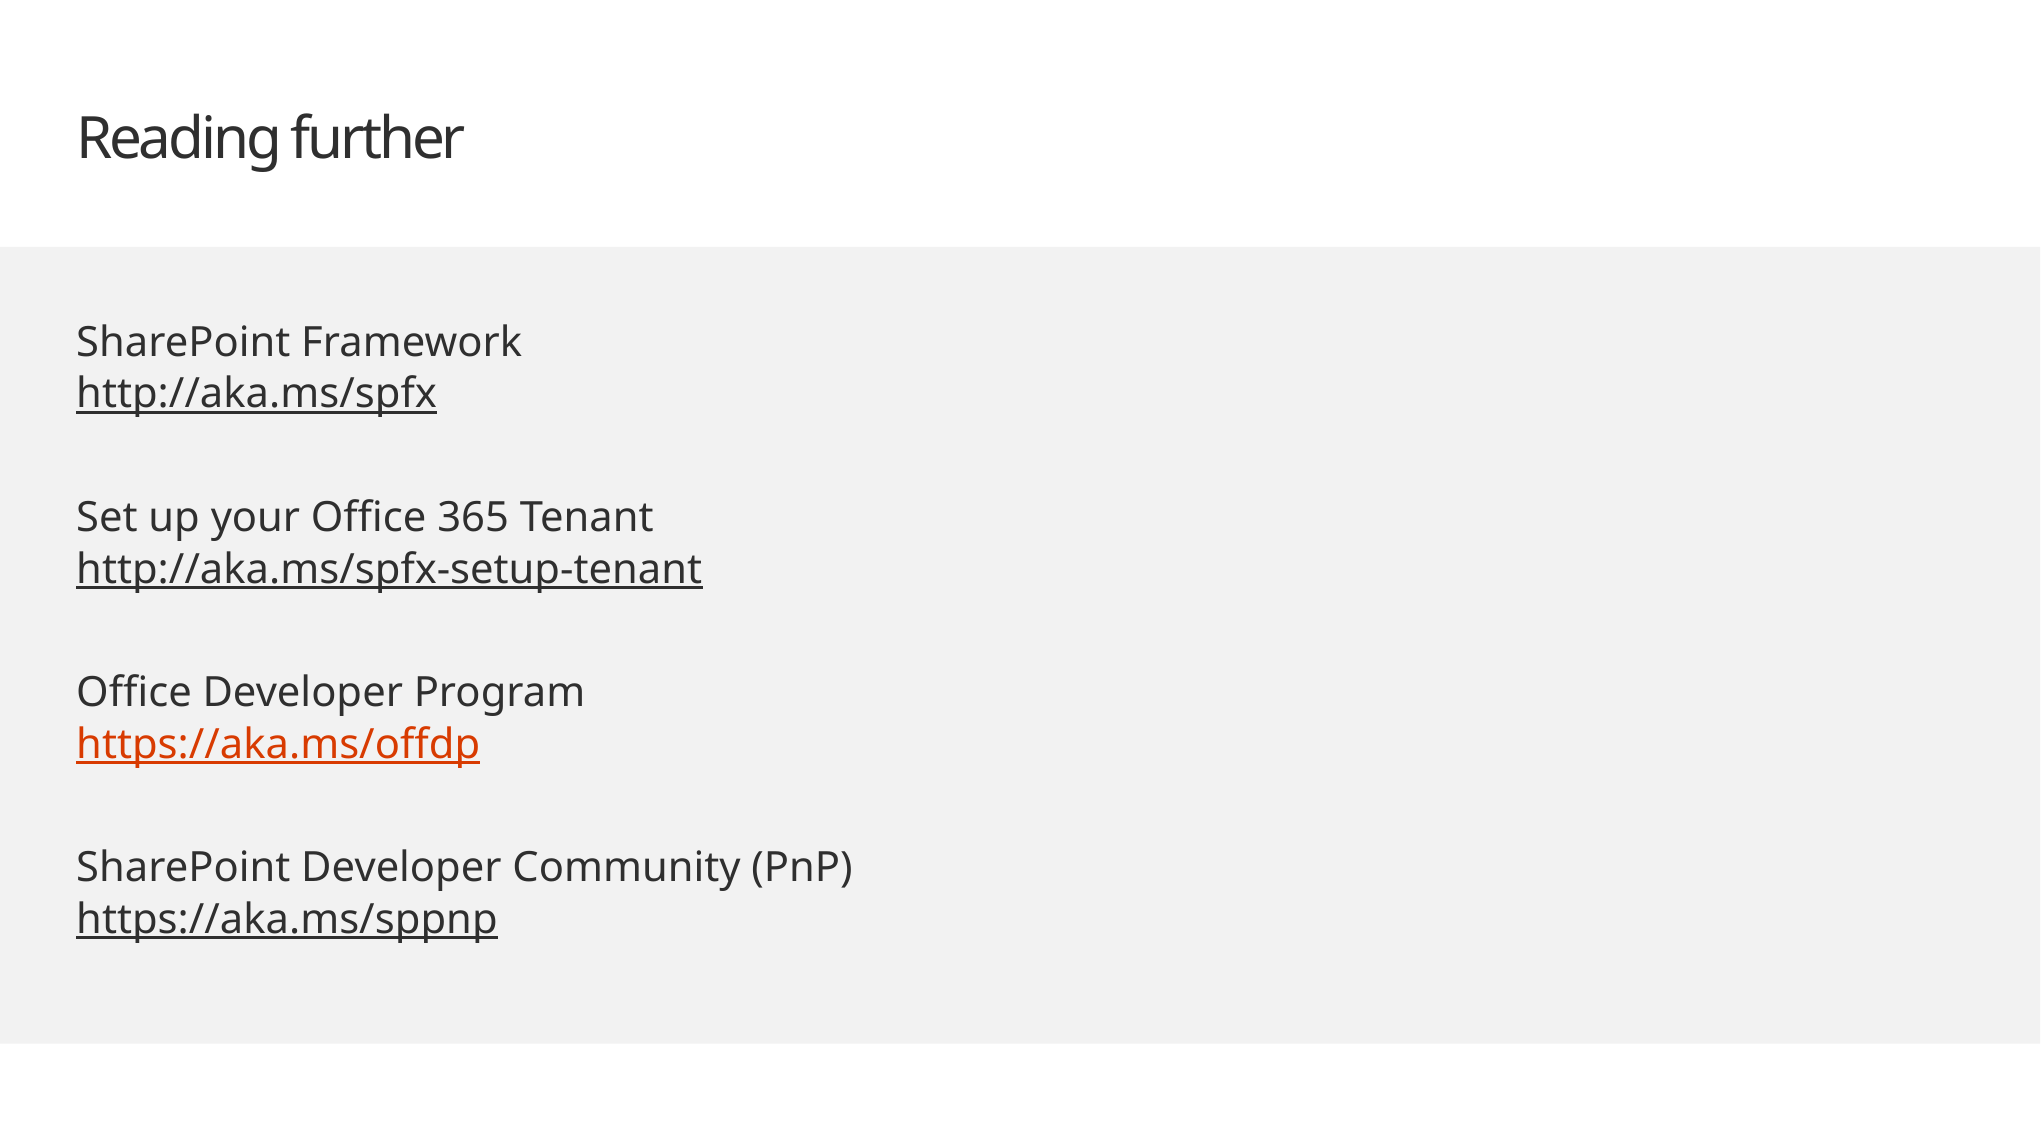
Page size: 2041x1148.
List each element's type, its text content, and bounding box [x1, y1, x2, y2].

title Reading further [76, 103, 1969, 172]
list SharePoint Framework http://aka.ms/spfx Set up your Office 365 Tenant http://aka.ms/spfx-setup-tenant Office Developer Program https://aka.ms/offdp SharePoint Developer Community (PnP) https://aka.ms/sppnp [76, 314, 1969, 972]
text_box [0, 246, 2041, 1044]
